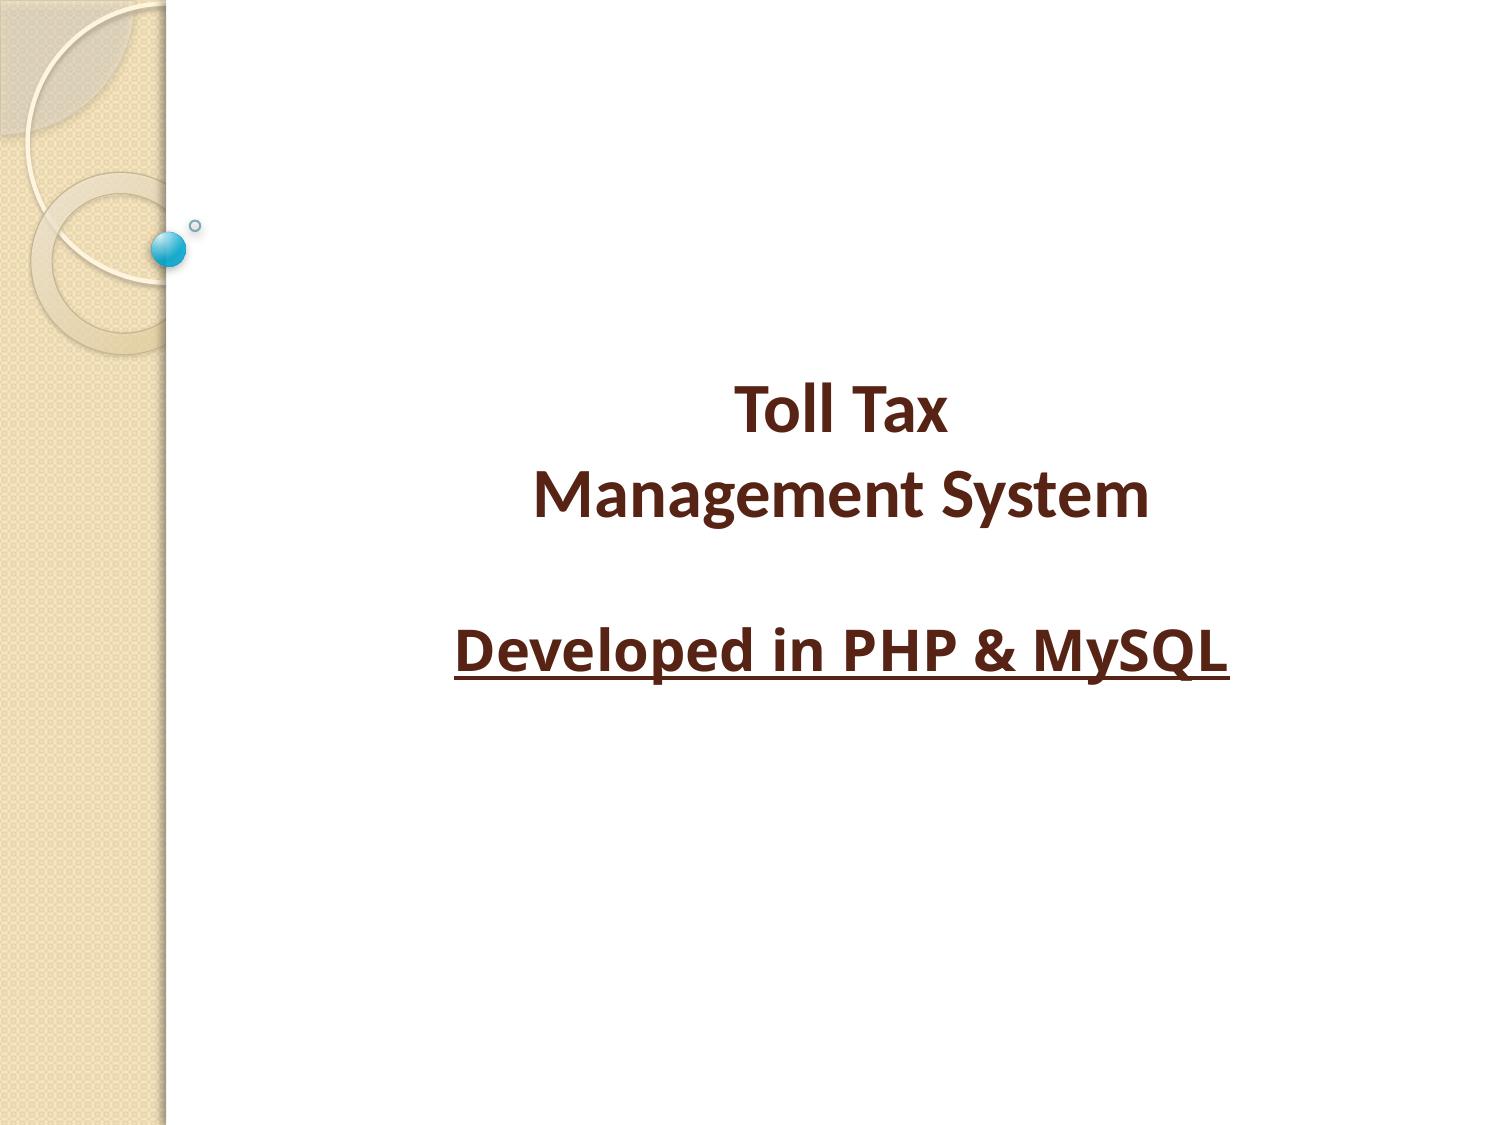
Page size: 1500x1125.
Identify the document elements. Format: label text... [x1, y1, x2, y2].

title Toll Tax Management System Developed in PHP & MySQL [234, 349, 1450, 774]
